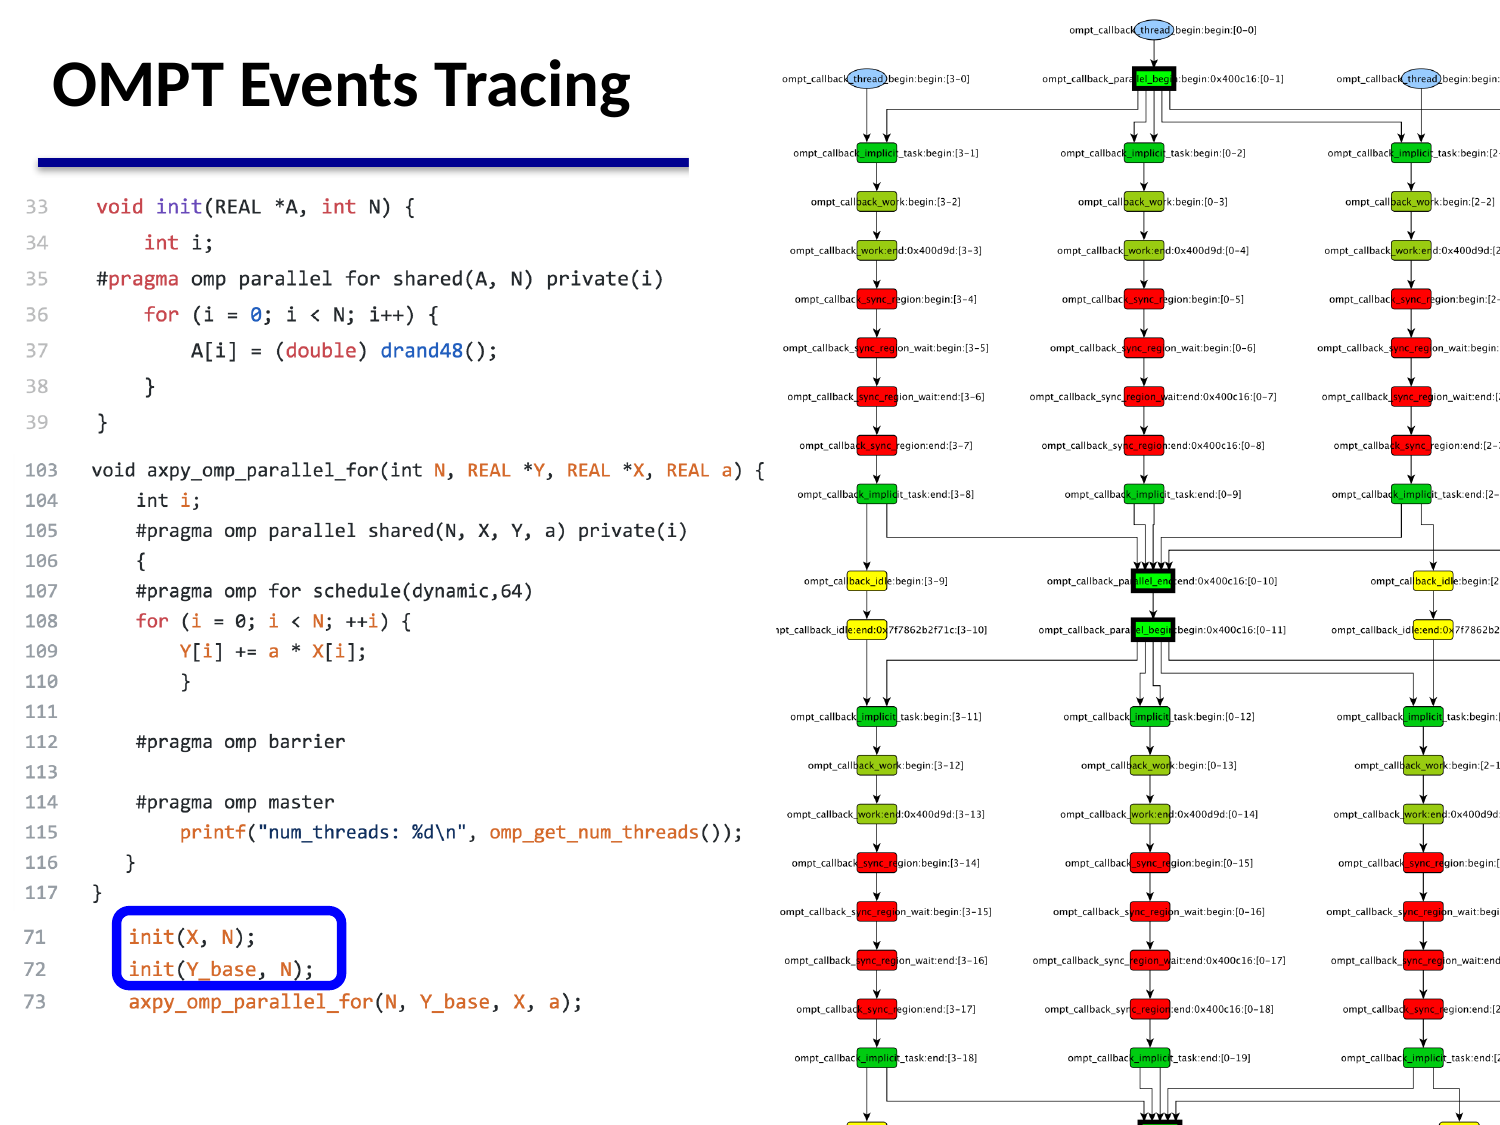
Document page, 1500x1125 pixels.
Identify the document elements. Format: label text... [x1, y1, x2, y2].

title OMPT Events Tracing [37, 24, 683, 143]
picture [13, 0, 1500, 1125]
picture [13, 922, 598, 1019]
picture [13, 193, 677, 443]
